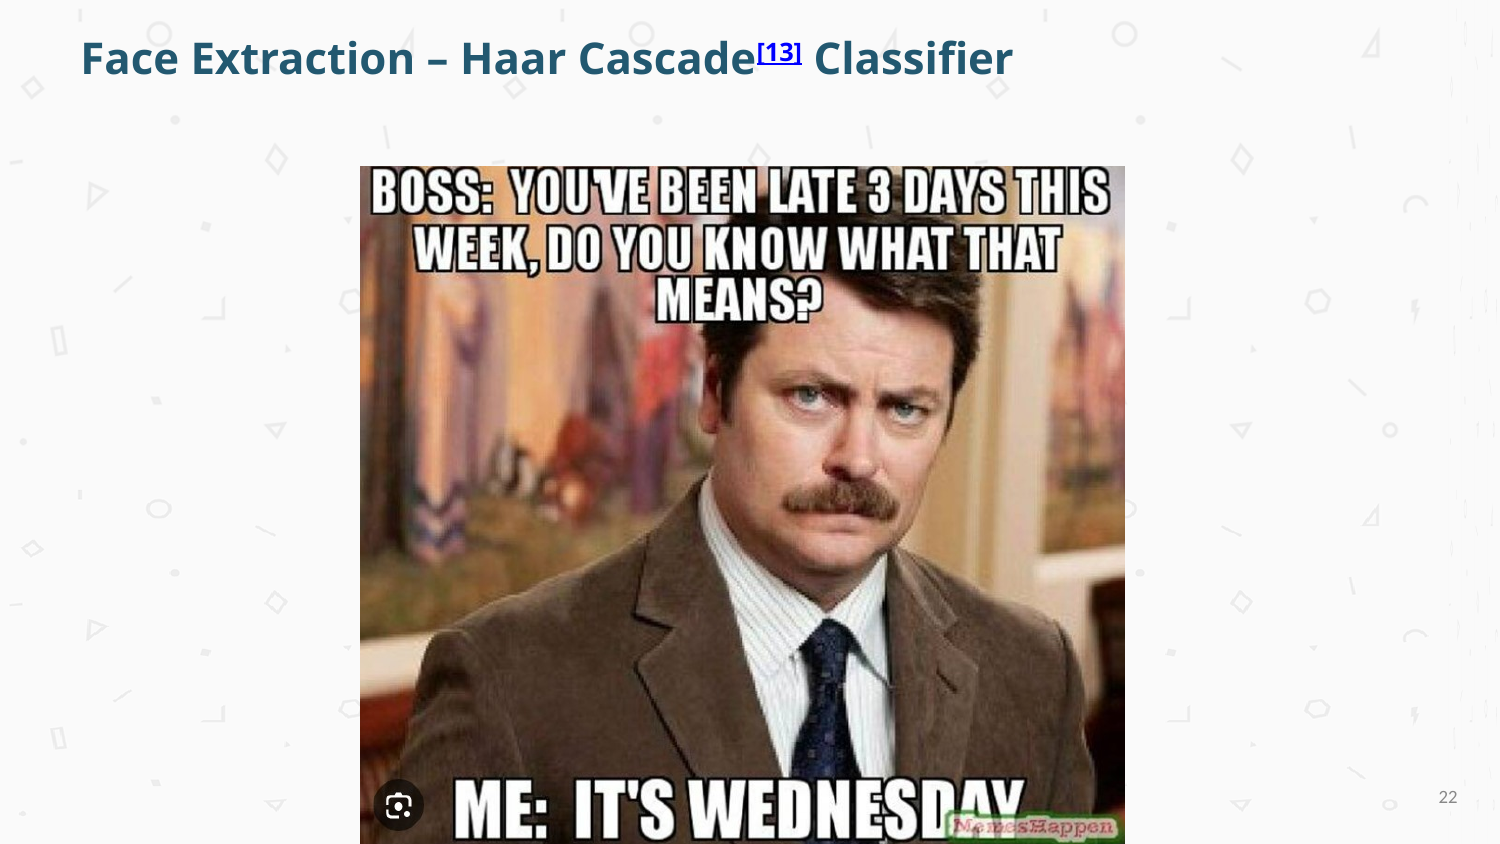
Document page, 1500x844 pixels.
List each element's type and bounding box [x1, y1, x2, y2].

text_box [0, 0, 1500, 844]
picture [360, 165, 1126, 844]
